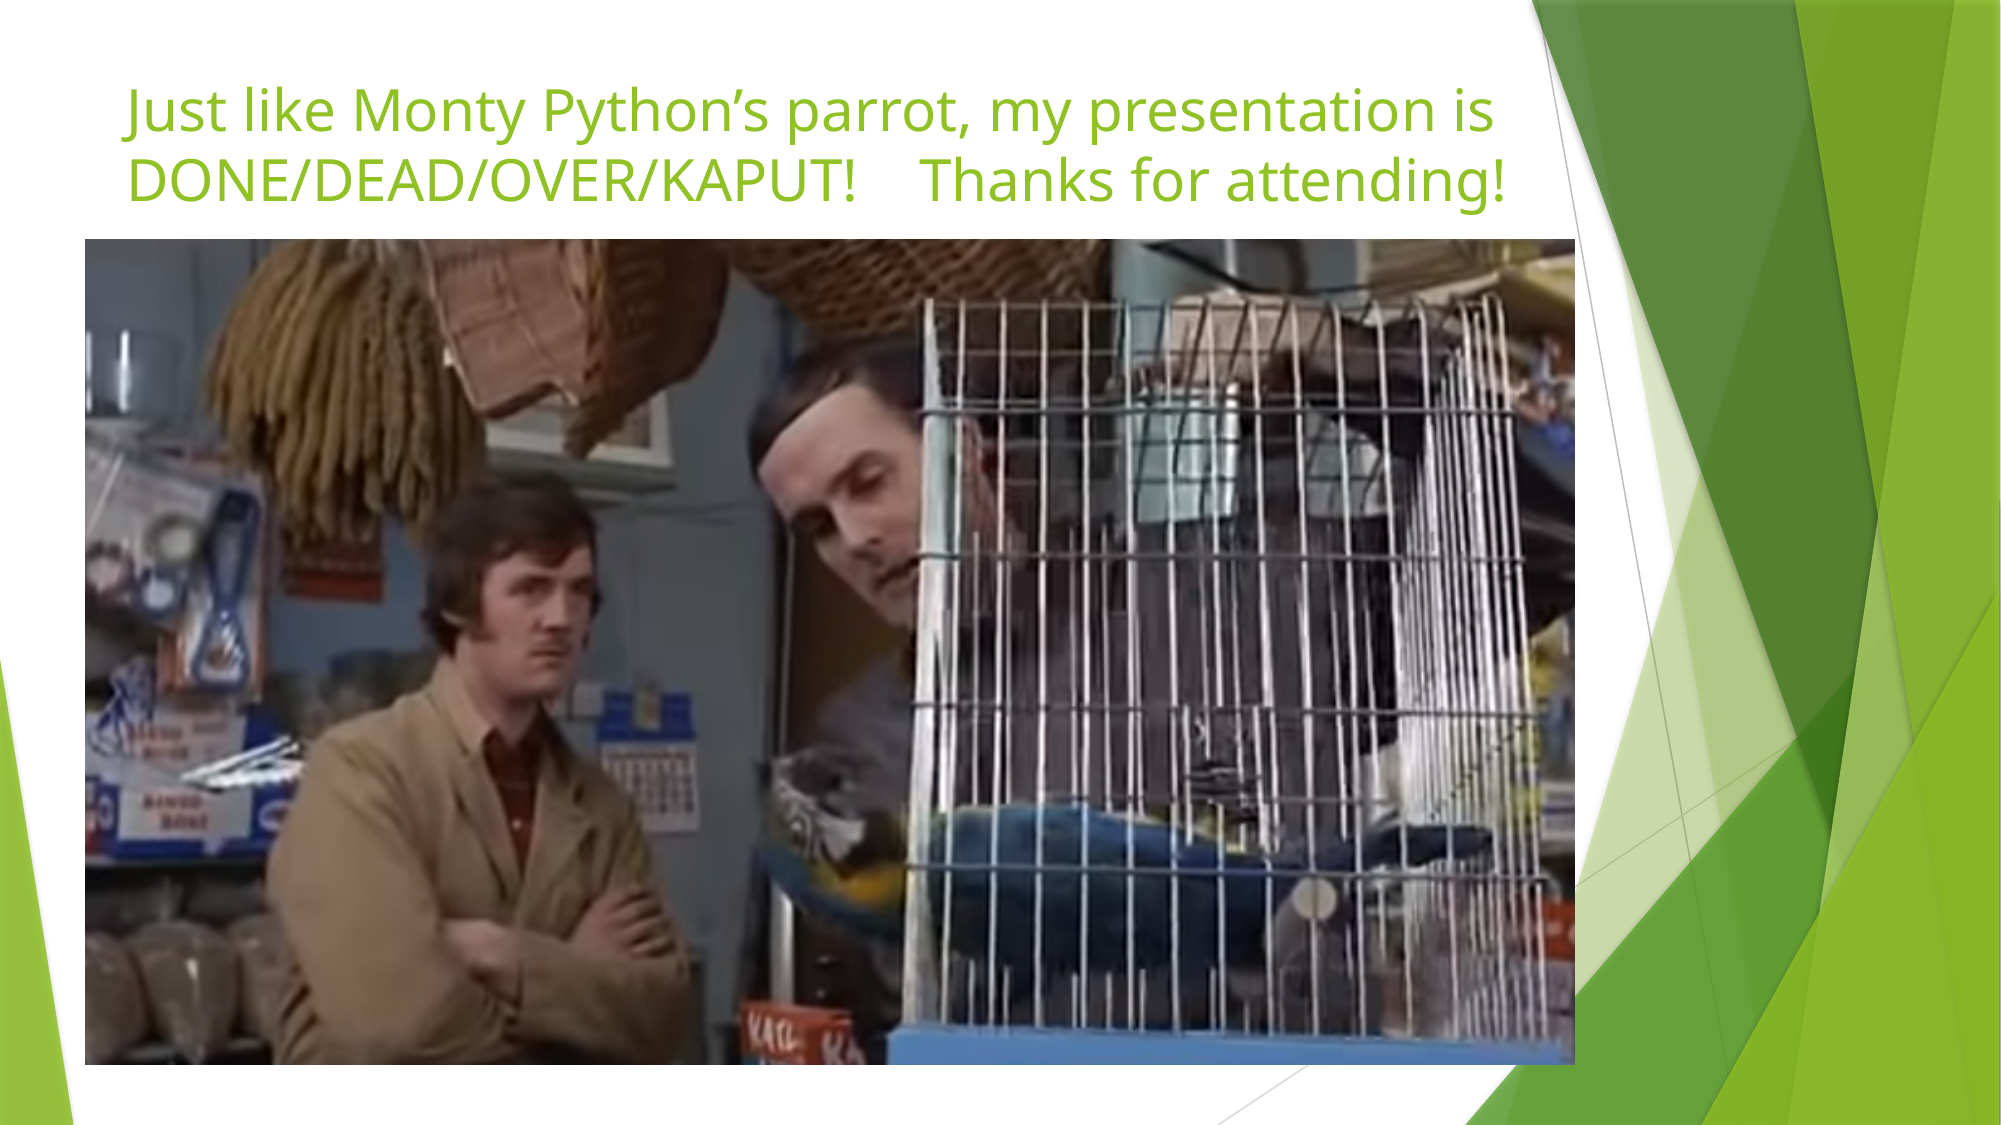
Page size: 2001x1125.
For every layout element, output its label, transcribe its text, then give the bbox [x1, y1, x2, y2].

title Just like Monty Python’s parrot, my presentation is DONE/DEAD/OVER/KAPUT! Thanks for attending! [111, 66, 1575, 238]
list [85, 238, 1576, 1066]
